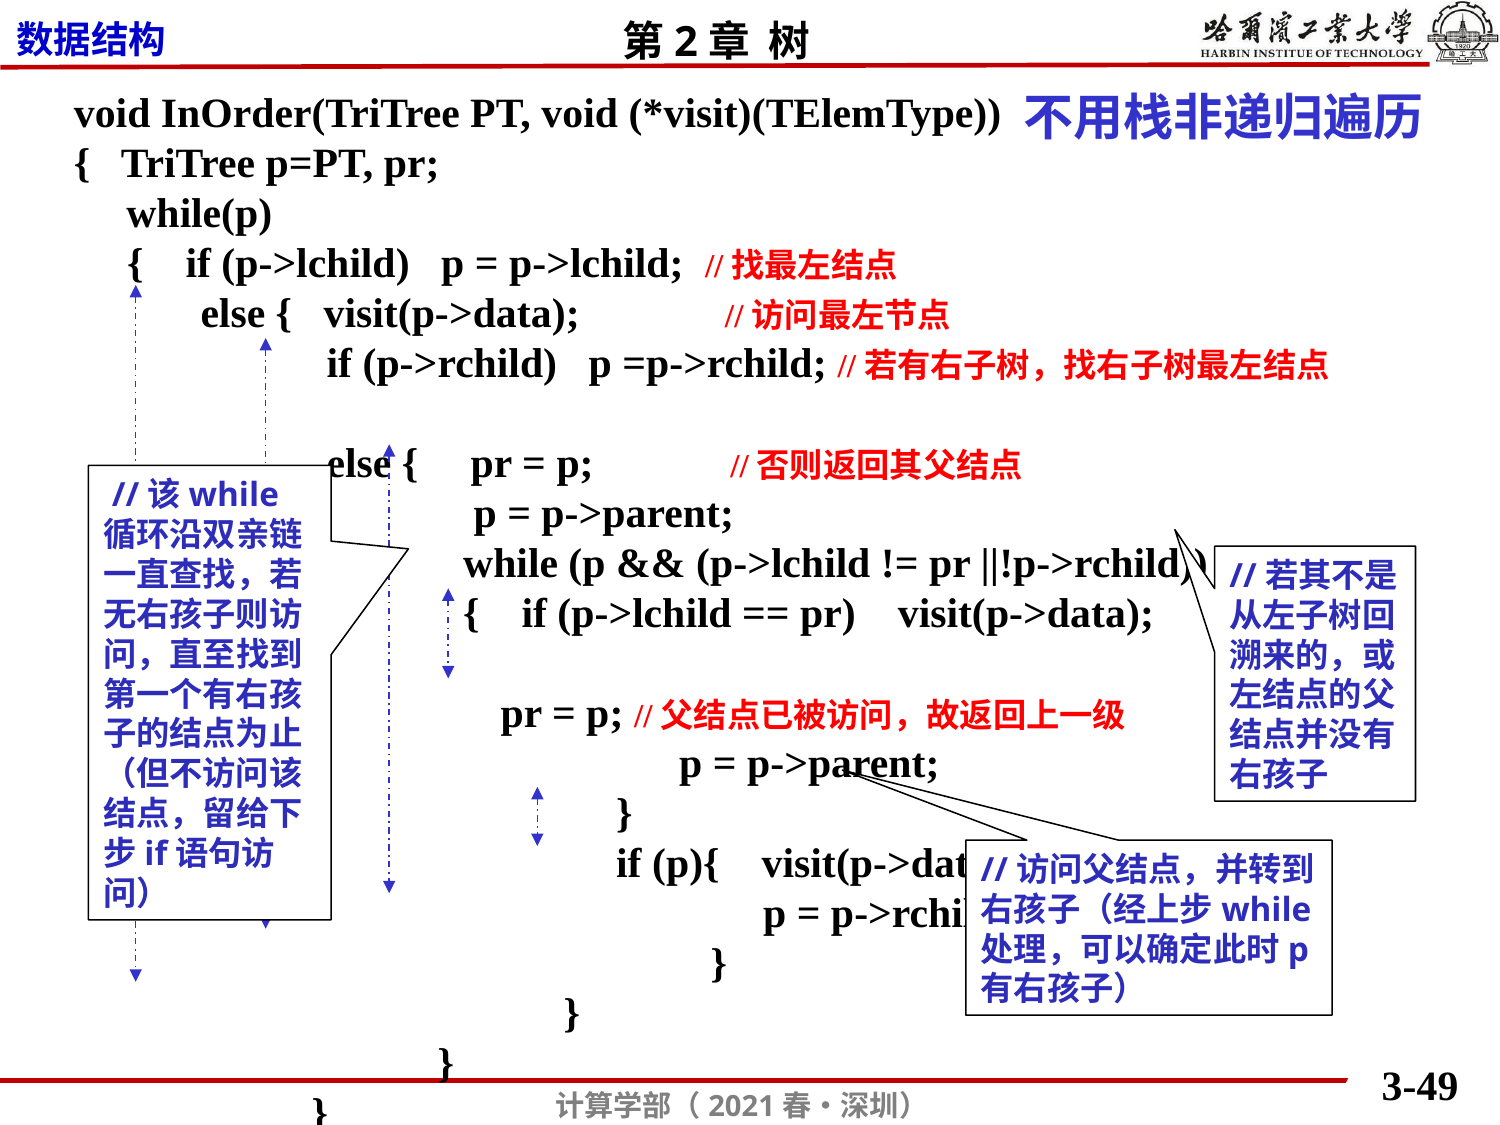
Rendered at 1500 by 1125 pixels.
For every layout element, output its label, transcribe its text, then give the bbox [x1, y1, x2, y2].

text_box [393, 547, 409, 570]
picture [1198, 1, 1500, 68]
text_box 不用栈非递归遍历 [1009, 78, 1439, 153]
text_box //该while循环沿双亲链一直查找，若无右孩子则访问，直至找到第一个有右孩子的结点为止（但不访问该结点，留给下步if语句访问） [140, 465, 261, 920]
text_box //访问父结点，并转到右孩子（经上步while处理，可以确定此时p有右孩子） [842, 770, 1333, 1016]
text_box //该while循环沿双亲链一直查找，若无右孩子则访问，直至找到第一个有右孩子的结点为止（但不访问该结点，留给下步if语句访问） [270, 465, 384, 920]
text_box void InOrder(TriTree PT, void (*visit)(TElemType)) { TriTree p=PT, pr; while(p) { if (p->lchild) p = p->lchild; //找最左结点 else { visit(p->data); //访问最左节点 if (p->rchild) p =p->rchild; //若有右子树，找右子树最左结点 else { pr = p; //否则返回其父结点 p = p->parent; while (p && (p->lchild != pr ||!p->rchild)) { if (p->lchild == pr) visit(p->data); pr = p; //父结点已被访问，故返回上一级 p = p->parent; } if (p){ visit(p->data); p = p->rchild; } } } } } [58, 78, 1442, 1125]
text_box //若其不是从左子树回溯来的，或左结点的父结点并没有右孩子 [1174, 529, 1416, 802]
text_box //该while循环沿双亲链一直查找，若无右孩子则访问，直至找到第一个有右孩子的结点为止（但不访问该结点，留给下步if语句访问） [88, 465, 131, 920]
